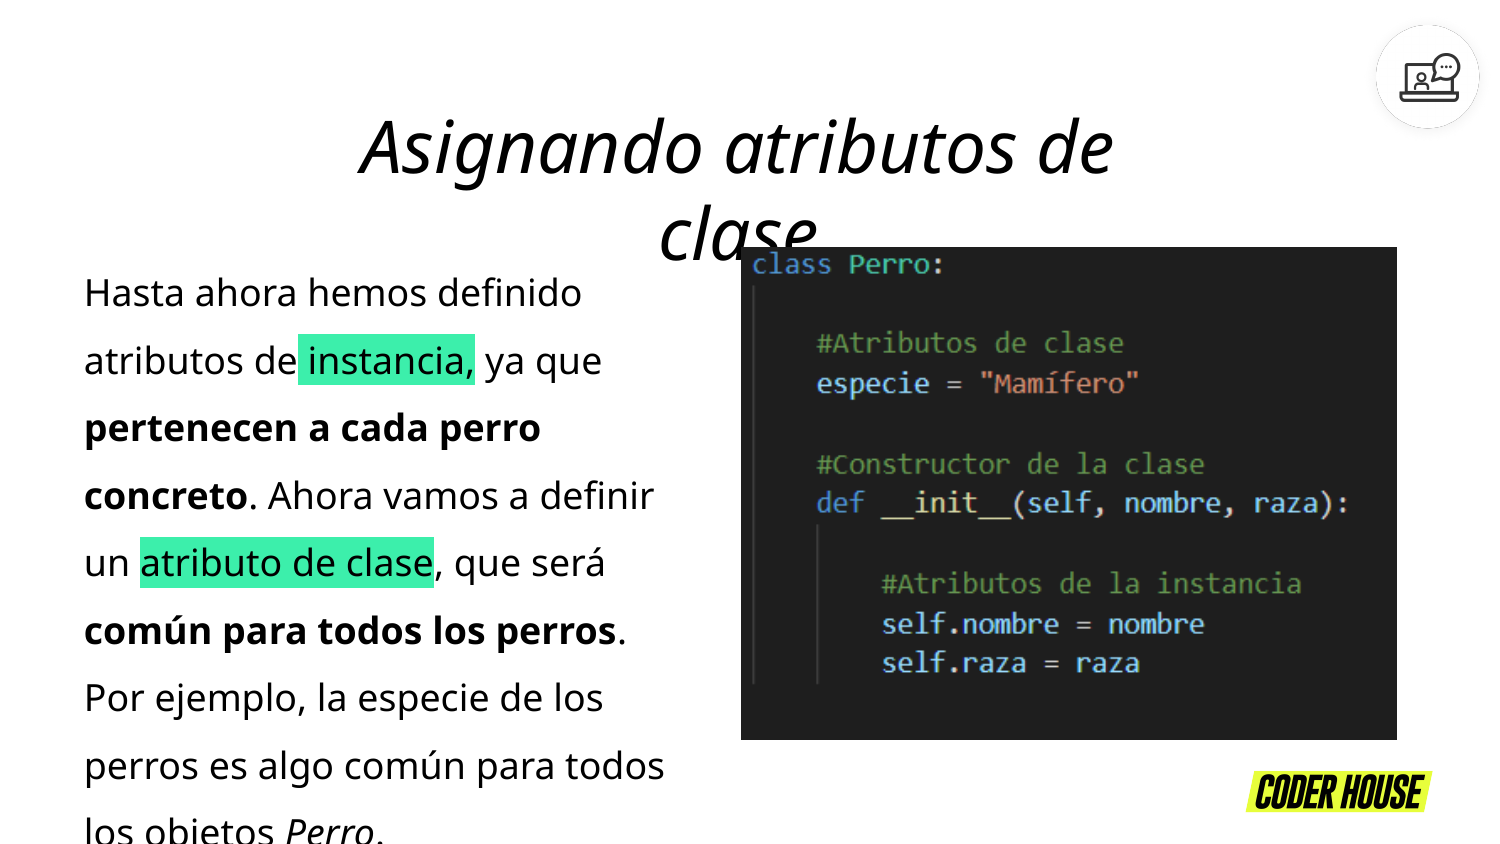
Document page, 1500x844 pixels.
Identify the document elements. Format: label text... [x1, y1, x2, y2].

text_box Asignando atributos de clase [274, 85, 1204, 248]
picture [740, 247, 1397, 741]
picture [1241, 764, 1437, 819]
text_box Hasta ahora hemos definido atributos de instancia, ya que pertenecen a cada perro concreto. Ahora vamos a definir un atributo de clase, que será común para todos los perros. Por ejemplo, la especie de los perros es algo común para todos los objetos Perro. [68, 231, 725, 507]
picture [1363, 12, 1492, 141]
